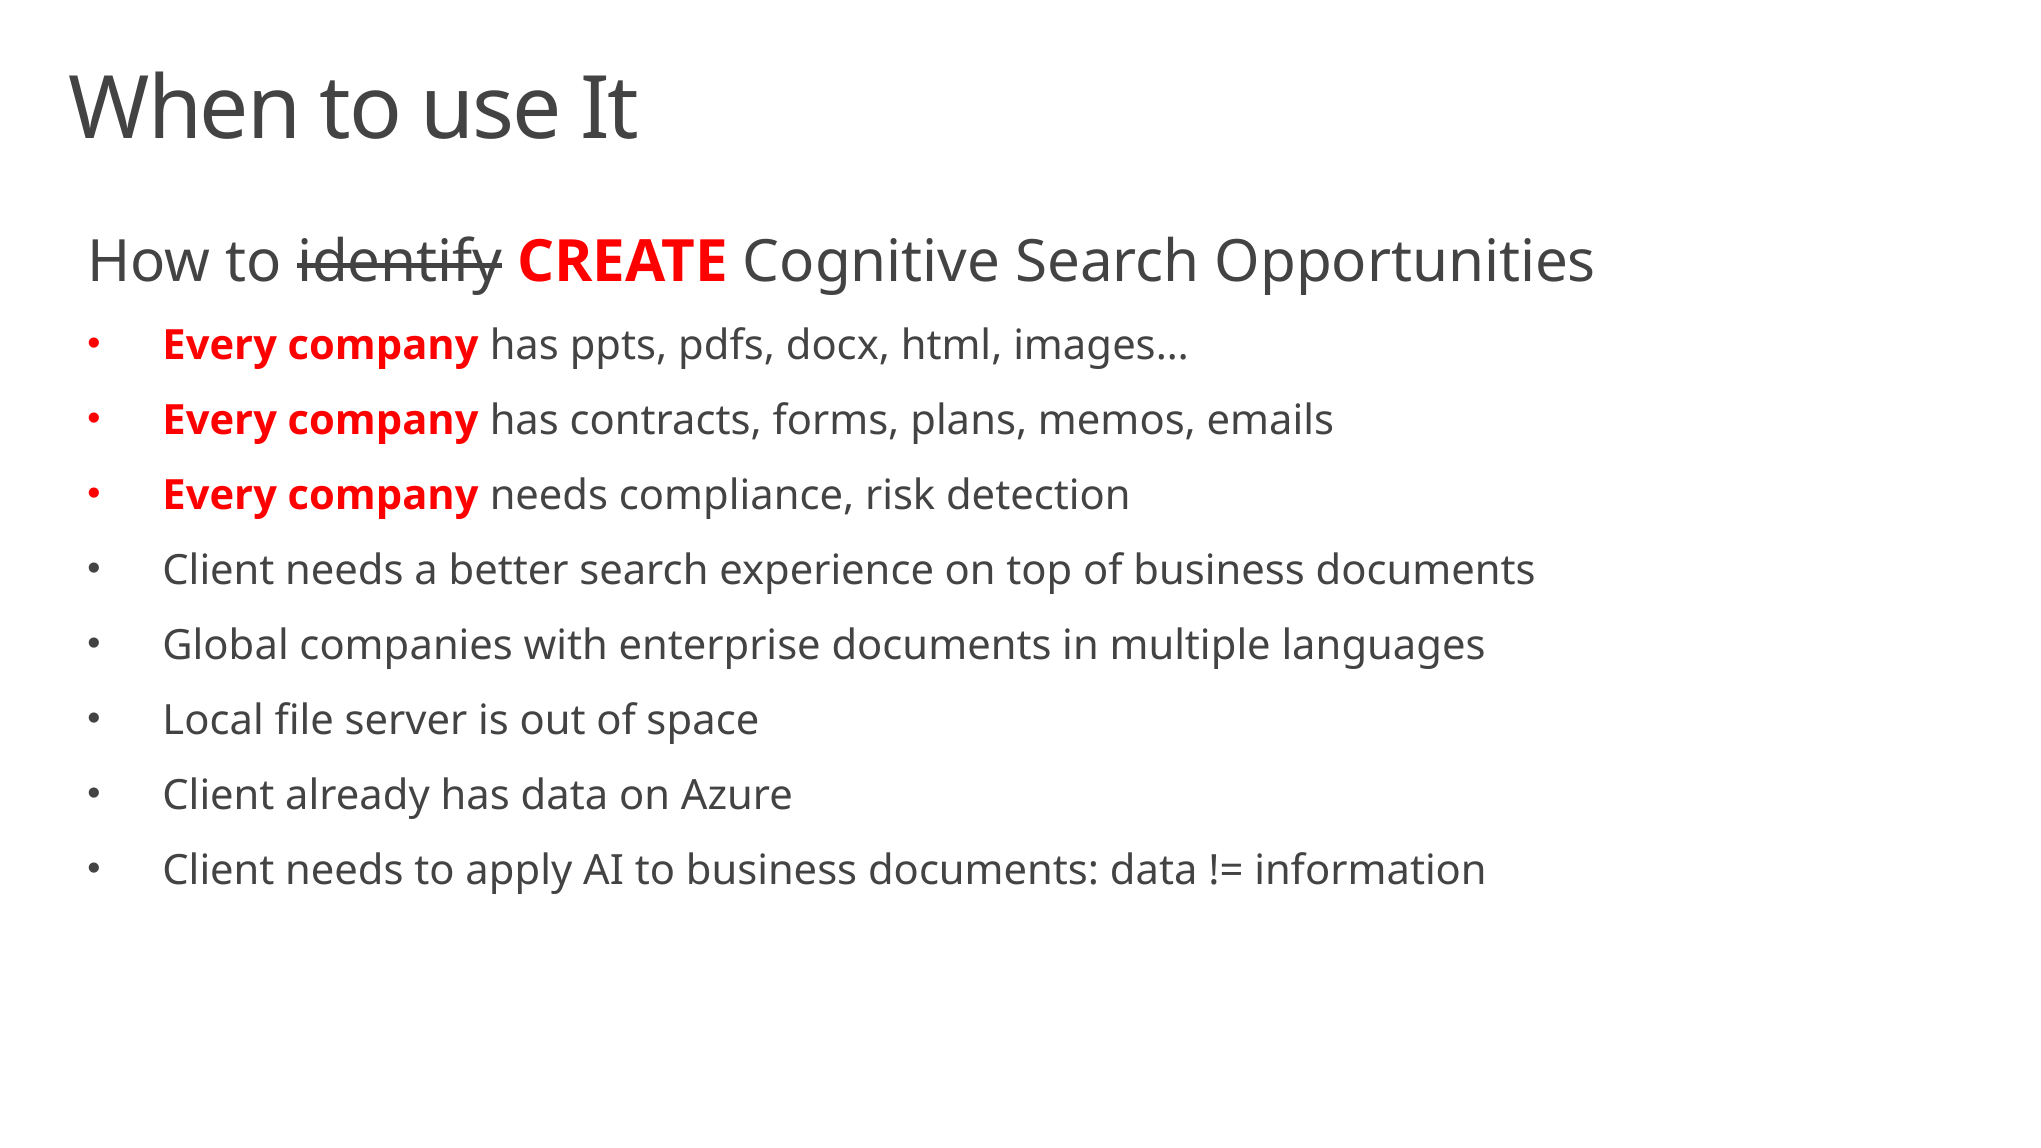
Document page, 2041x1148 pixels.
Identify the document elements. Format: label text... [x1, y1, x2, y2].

text_box How to identify CREATE Cognitive Search Opportunities Every company has ppts, pdfs, docx, html, images… Every company has contracts, forms, plans, memos, emails Every company needs compliance, risk detection Client needs a better search experience on top of business documents Global companies with enterprise documents in multiple languages Local file server is out of space Client already has data on Azure Client needs to apply AI to business documents: data != information [57, 199, 1945, 917]
title When to use It [45, 48, 1996, 199]
